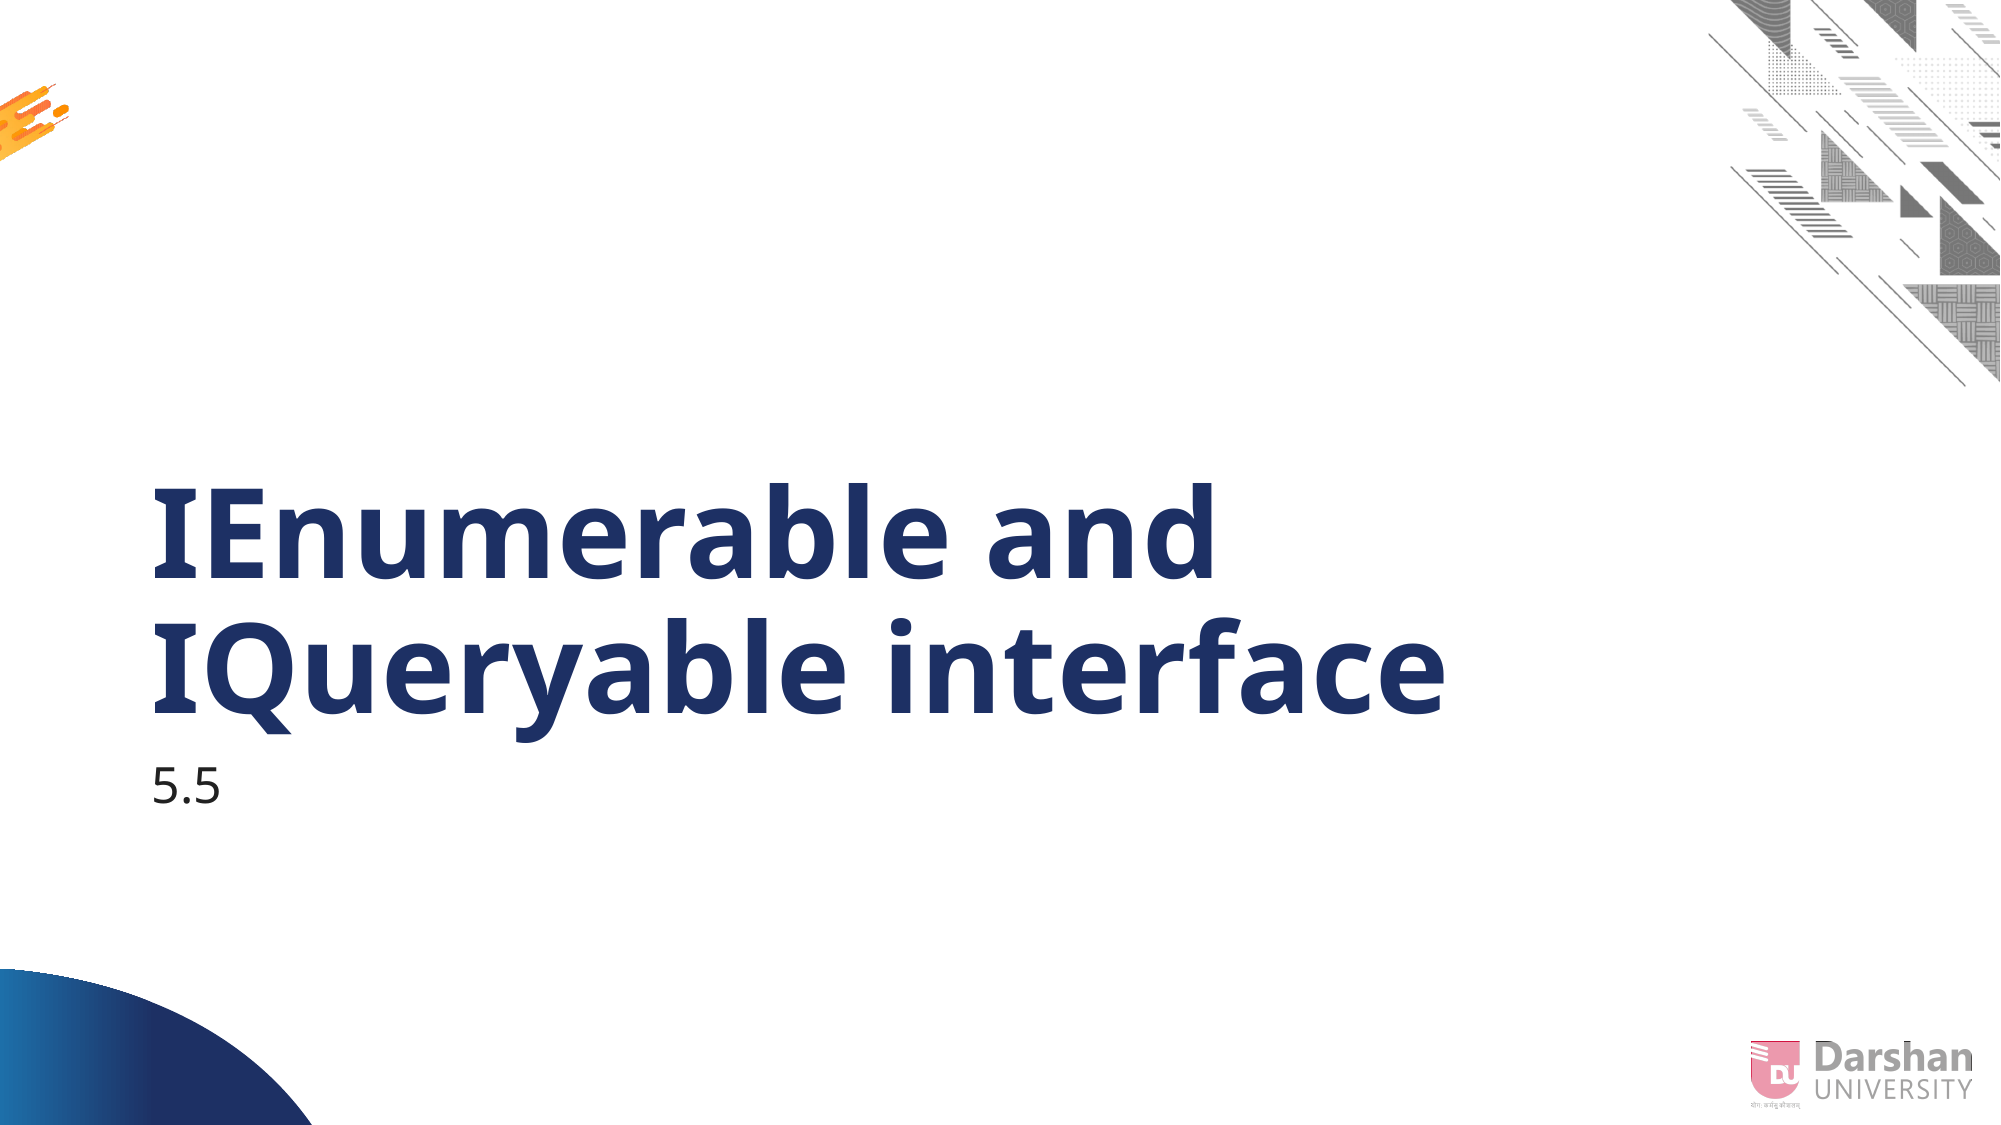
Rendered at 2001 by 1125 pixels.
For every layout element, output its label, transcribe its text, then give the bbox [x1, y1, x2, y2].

title IEnumerable and IQueryable interface [136, 280, 1862, 749]
list 5.5 [136, 752, 1862, 999]
picture [0, 65, 90, 193]
table_cell CE [1751, 1041, 1972, 1109]
